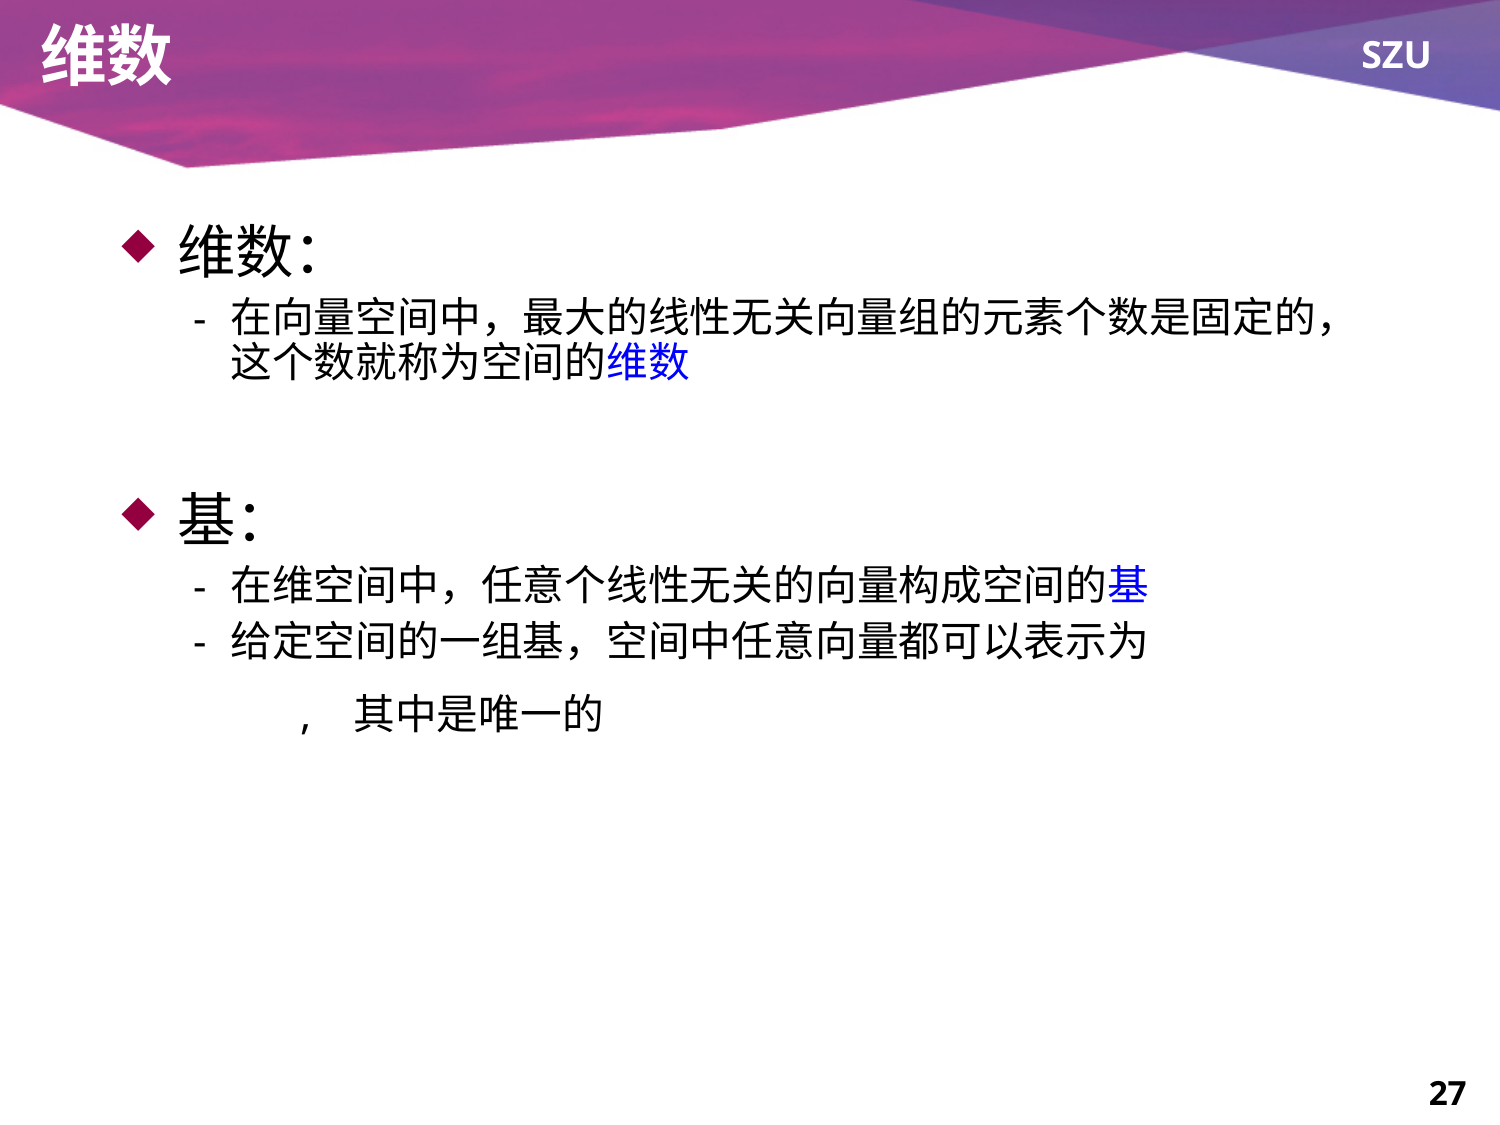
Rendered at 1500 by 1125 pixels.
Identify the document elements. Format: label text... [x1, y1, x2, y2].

picture [0, 0, 1500, 1125]
slide_number 27 [1384, 1065, 1500, 1125]
title 维数 [25, 15, 1320, 104]
